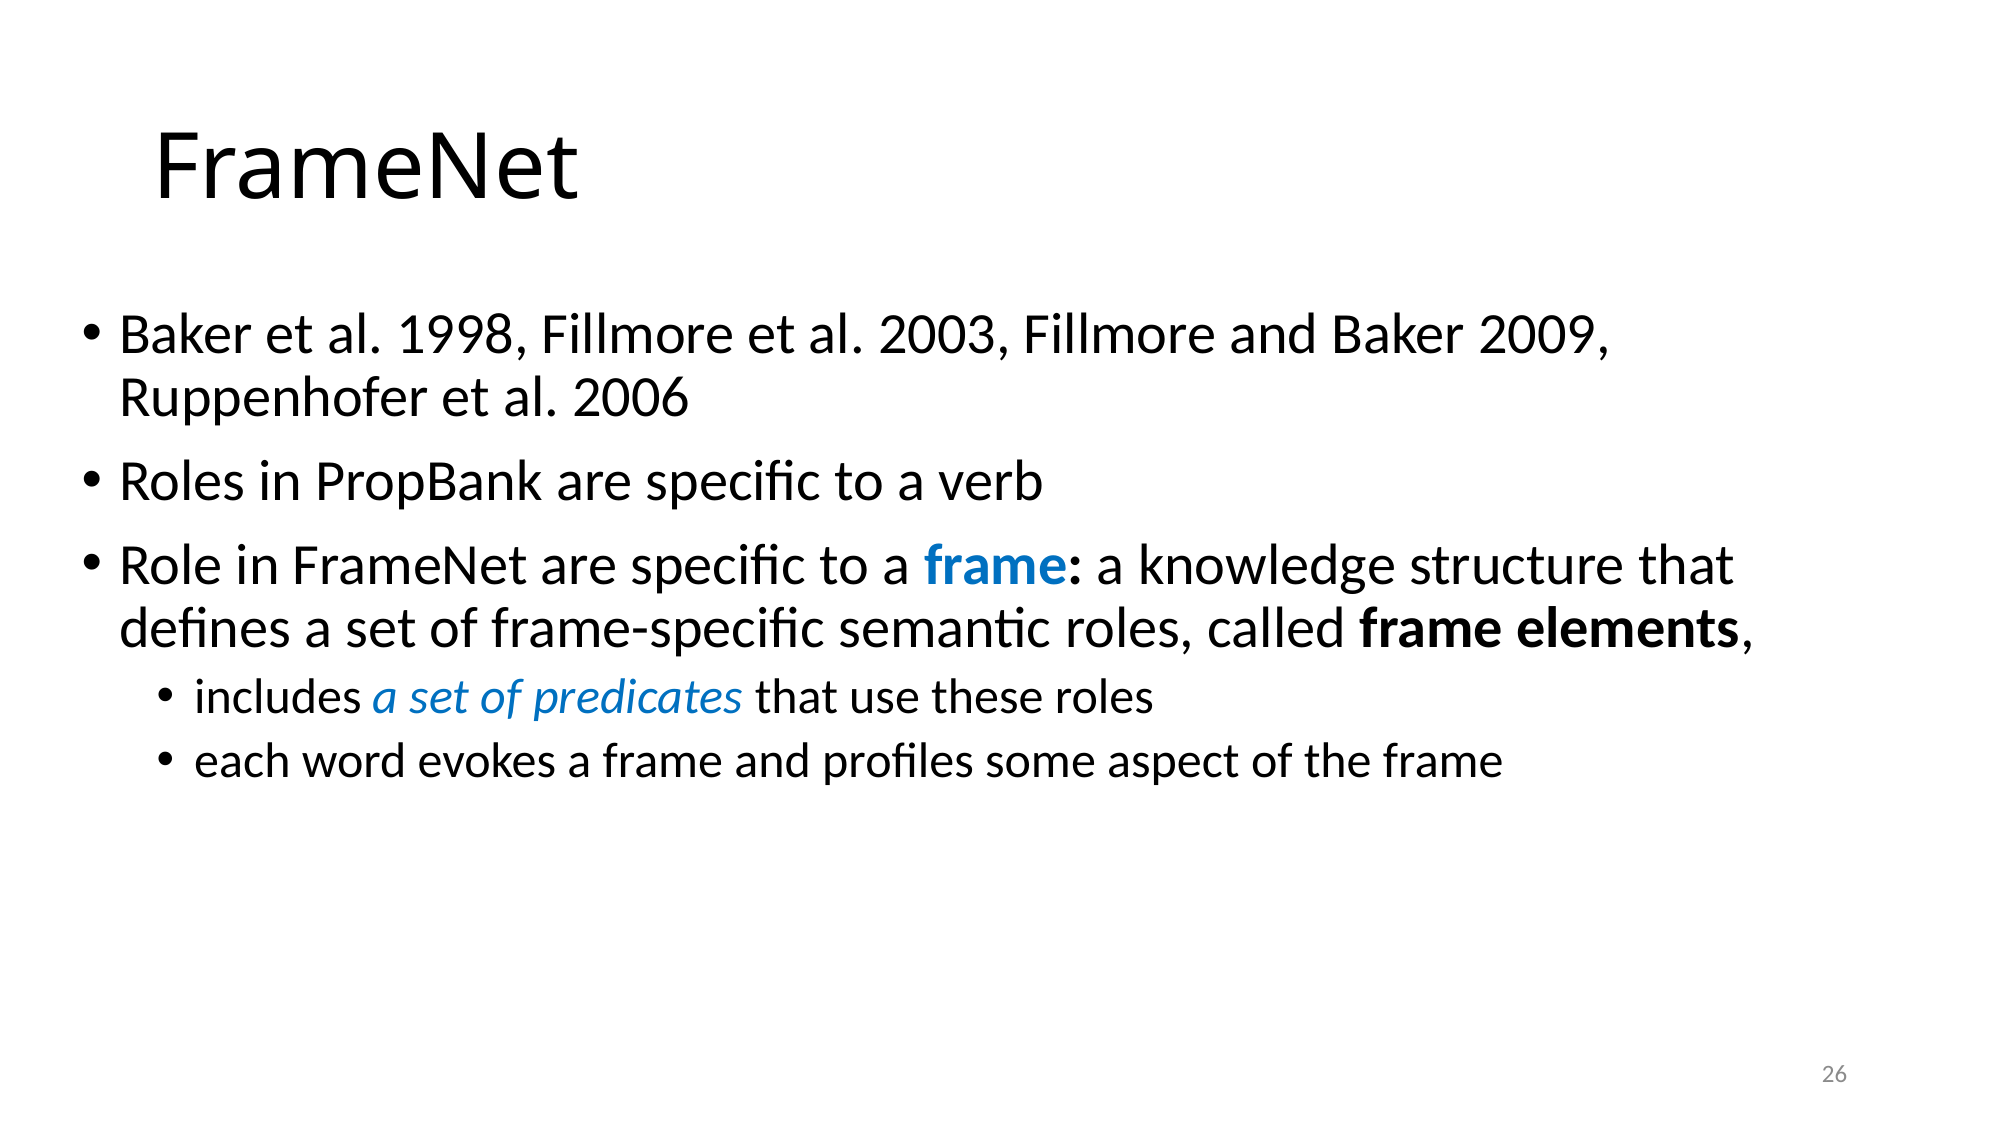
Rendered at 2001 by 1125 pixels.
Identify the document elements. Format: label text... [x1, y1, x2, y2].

slide_number 26 [1412, 1042, 1863, 1103]
title FrameNet [137, 59, 1863, 278]
list Baker et al. 1998, Fillmore et al. 2003, Fillmore and Baker 2009, Ruppenhofer et al. 2006 Roles in PropBank are specific to a verb Role in FrameNet are specific to a frame: a knowledge structure that defines a set of frame-specific semantic roles, called frame elements, includes a set of predicates that use these roles each word evokes a frame and profiles some aspect of the frame [66, 295, 1934, 1080]
